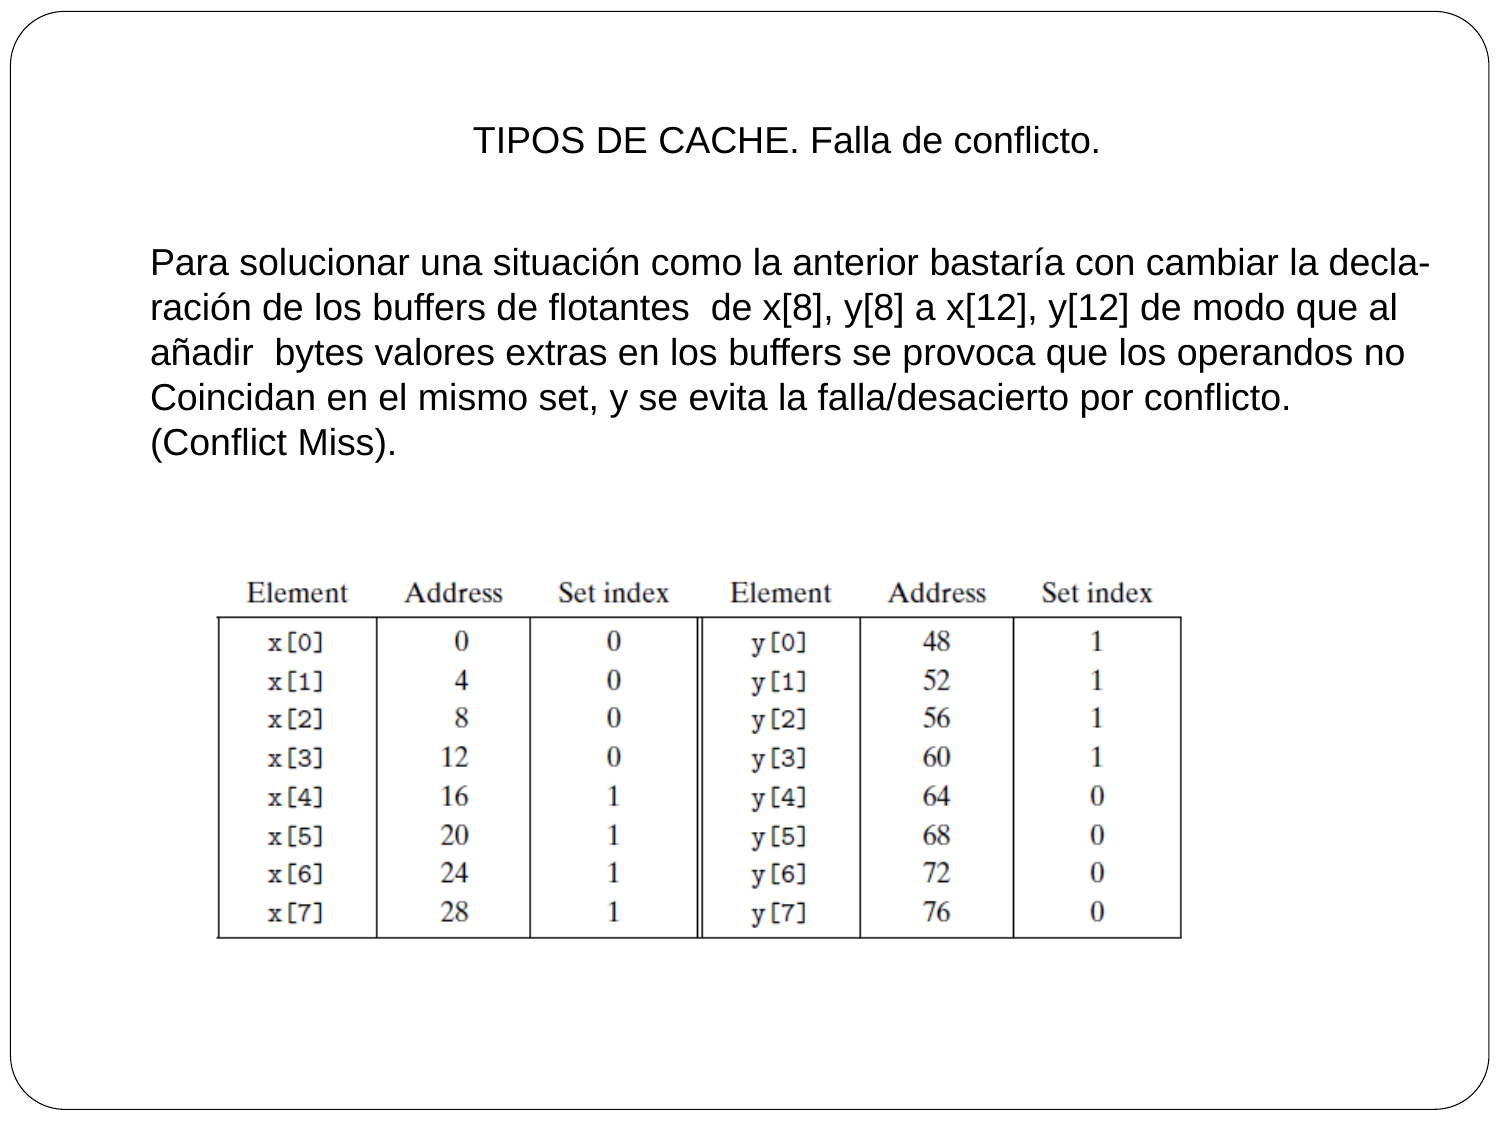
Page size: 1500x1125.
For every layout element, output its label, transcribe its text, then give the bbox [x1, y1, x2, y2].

title TIPOS DE CACHE. Falla de conflicto. [150, 45, 1425, 233]
subtitle Para solucionar una situación como la anterior bastaría con cambiar la decla- ración de los buffers de flotantes de x[8], y[8] a x[12], y[12] de modo que al añadir bytes valores extras en los buffers se provoca que los operandos no Coincidan en el mismo set, y se evita la falla/desacierto por conflicto. (Conflict Miss). [150, 237, 1446, 891]
picture [187, 562, 1243, 965]
